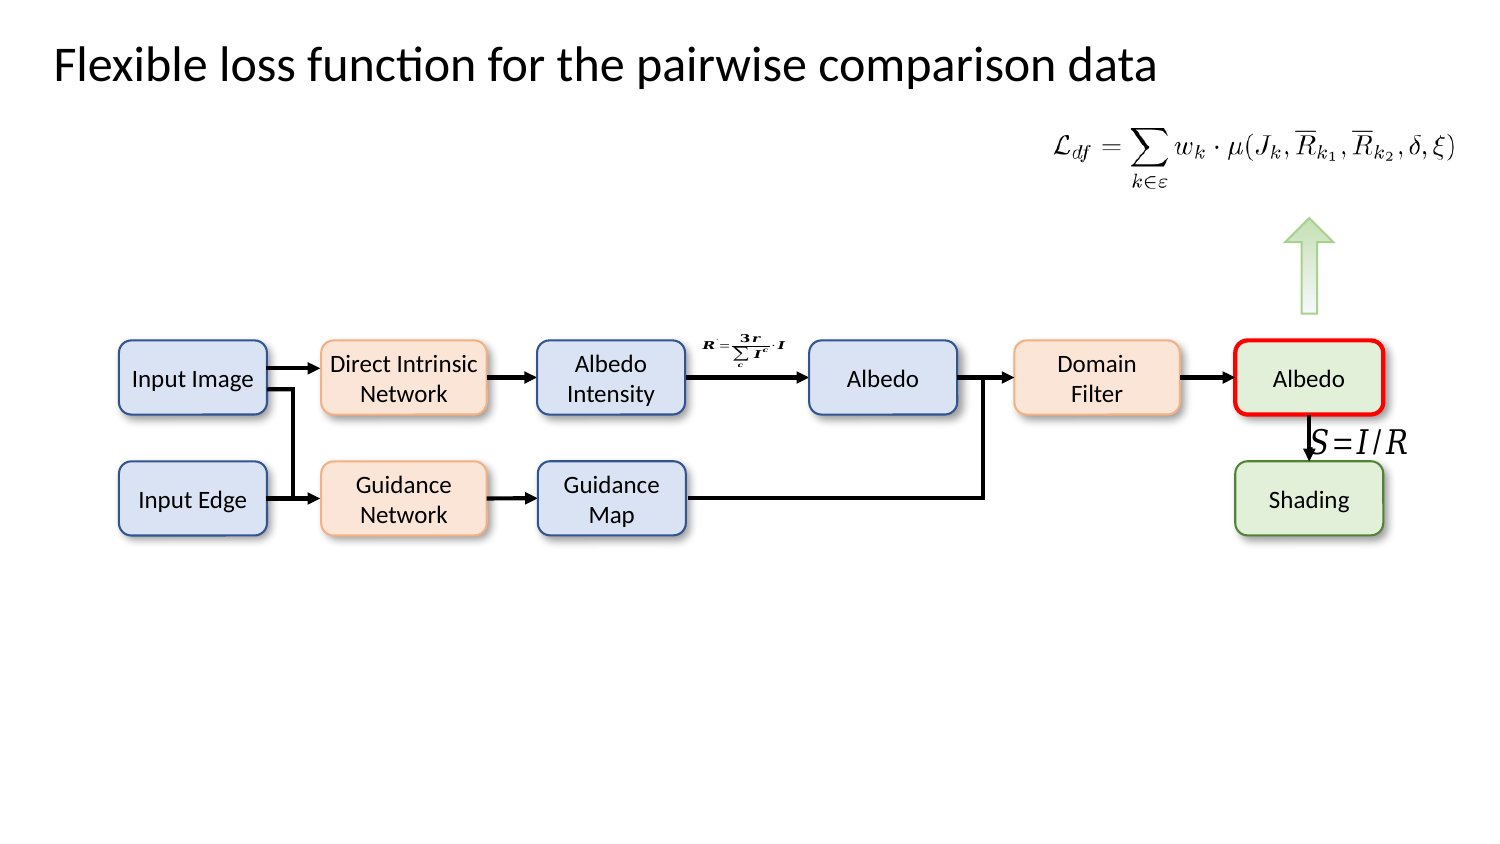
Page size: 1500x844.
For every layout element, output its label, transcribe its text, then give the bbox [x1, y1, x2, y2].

text_box Albedo [1234, 339, 1385, 416]
text_box [1282, 216, 1336, 315]
text_box Input Edge [117, 460, 269, 537]
text_box [870, 380, 984, 499]
text_box Input Image [117, 339, 269, 416]
picture [1050, 121, 1457, 198]
text_box Albedo Intensity [536, 339, 687, 416]
text_box Guidance Network [320, 460, 488, 537]
text_box Direct Intrinsic Network [320, 339, 488, 416]
text_box Shading [1234, 460, 1385, 537]
text_box Albedo [808, 339, 959, 416]
text_box Guidance Map [536, 460, 687, 537]
text_box Flexible loss function for the pairwise comparison data [38, 24, 1457, 100]
text_box Domain Filter [1013, 339, 1181, 416]
